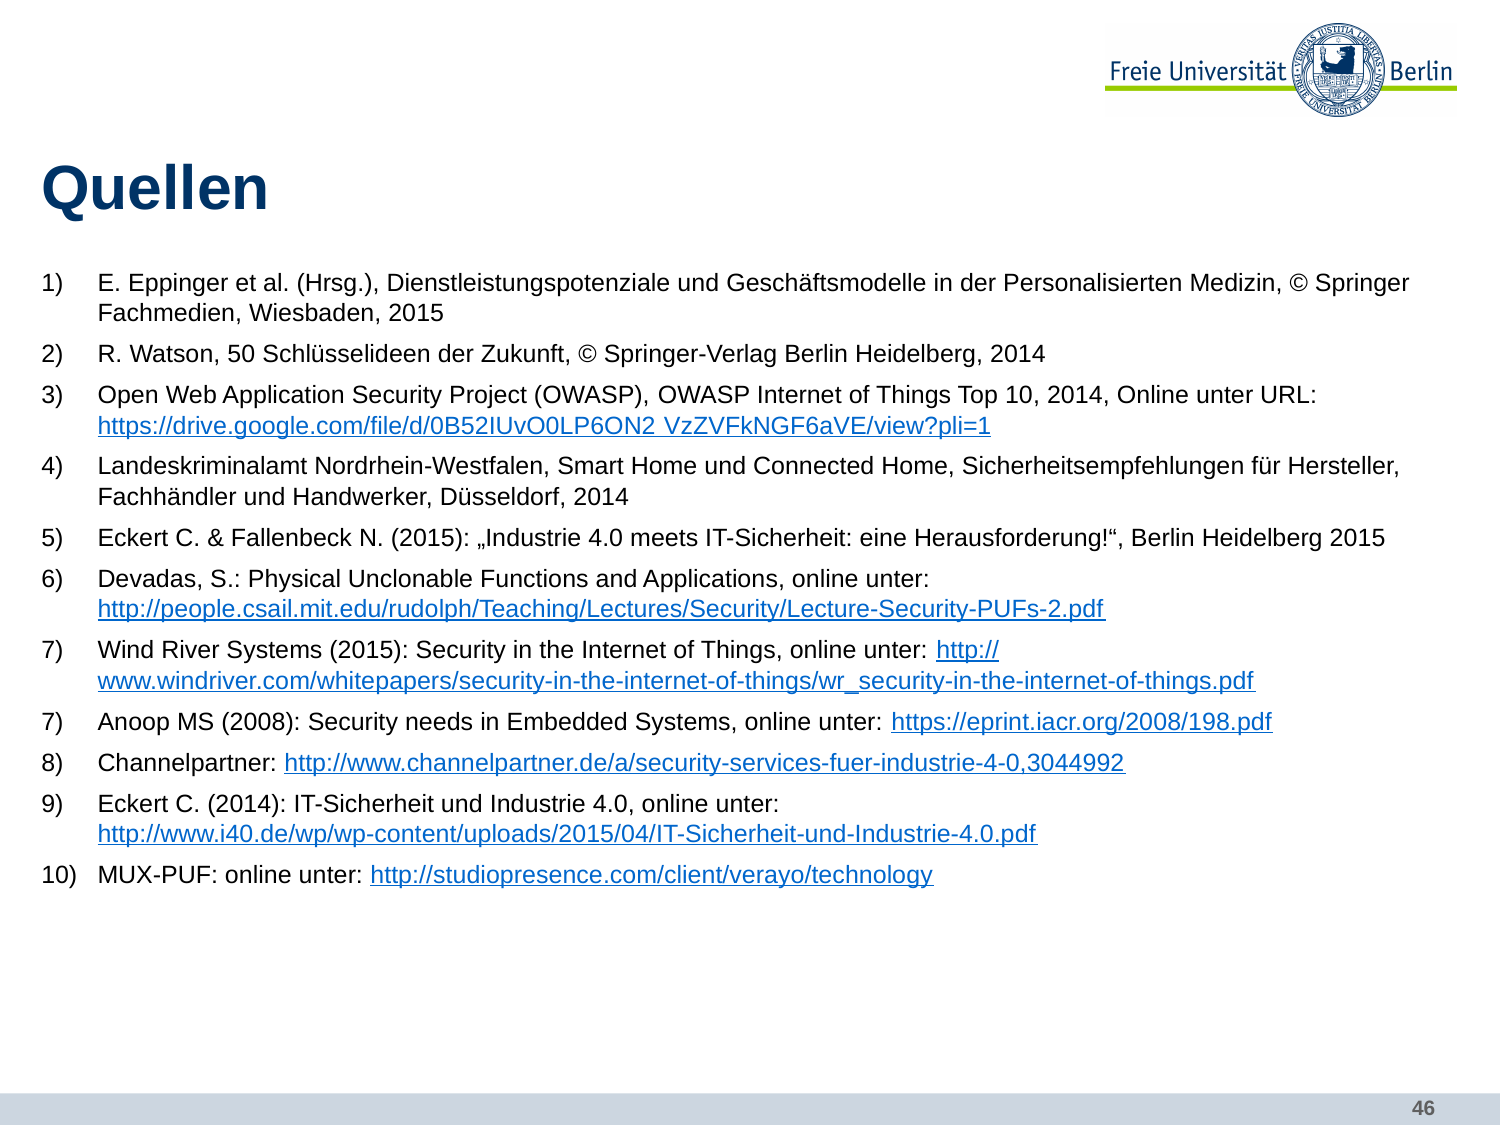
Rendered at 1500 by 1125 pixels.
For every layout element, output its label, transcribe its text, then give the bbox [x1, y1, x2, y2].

list E. Eppinger et al. (Hrsg.), Dienstleistungspotenziale und Geschäftsmodelle in der Personalisierten Medizin, © Springer Fachmedien, Wiesbaden, 2015 R. Watson, 50 Schlüsselideen der Zukunft, © Springer-Verlag Berlin Heidelberg, 2014 Open Web Application Security Project (OWASP), OWASP Internet of Things Top 10, 2014, Online unter URL: https://drive.google.com/file/d/0B52IUvO0LP6ON2 VzZVFkNGF6aVE/view?pli=1 Landeskriminalamt Nordrhein-Westfalen, Smart Home und Connected Home, Sicherheitsempfehlungen für Hersteller, Fachhändler und Handwerker, Düsseldorf, 2014 Eckert C. & Fallenbeck N. (2015): „Industrie 4.0 meets IT-Sicherheit: eine Herausforderung!“, Berlin Heidelberg 2015 Devadas, S.: Physical Unclonable Functions and Applications, online unter: http://people.csail.mit.edu/rudolph/Teaching/Lectures/Security/Lecture-Security-PUFs-2.pdf Wind River Systems (2015): Security in the Internet of Things, online unter: http://www.windriver.com/whitepapers/security-in-the-internet-of-things/wr_security-in-the-internet-of-things.pdf Anoop MS (2008): Security needs in Embedded Systems, online unter: https://eprint.iacr.org/2008/198.pdf Channelpartner: http://www.channelpartner.de/a/security-services-fuer-industrie-4-0,3044992 Eckert C. (2014): IT-Sicherheit und Industrie 4.0, online unter: http://www.i40.de/wp/wp-content/uploads/2015/04/IT-Sicherheit-und-Industrie-4.0.pdf MUX-PUF: online unter: http://studiopresence.com/client/verayo/technology [41, 265, 1459, 1064]
title Quellen [41, 155, 1459, 226]
picture [1105, 23, 1457, 117]
